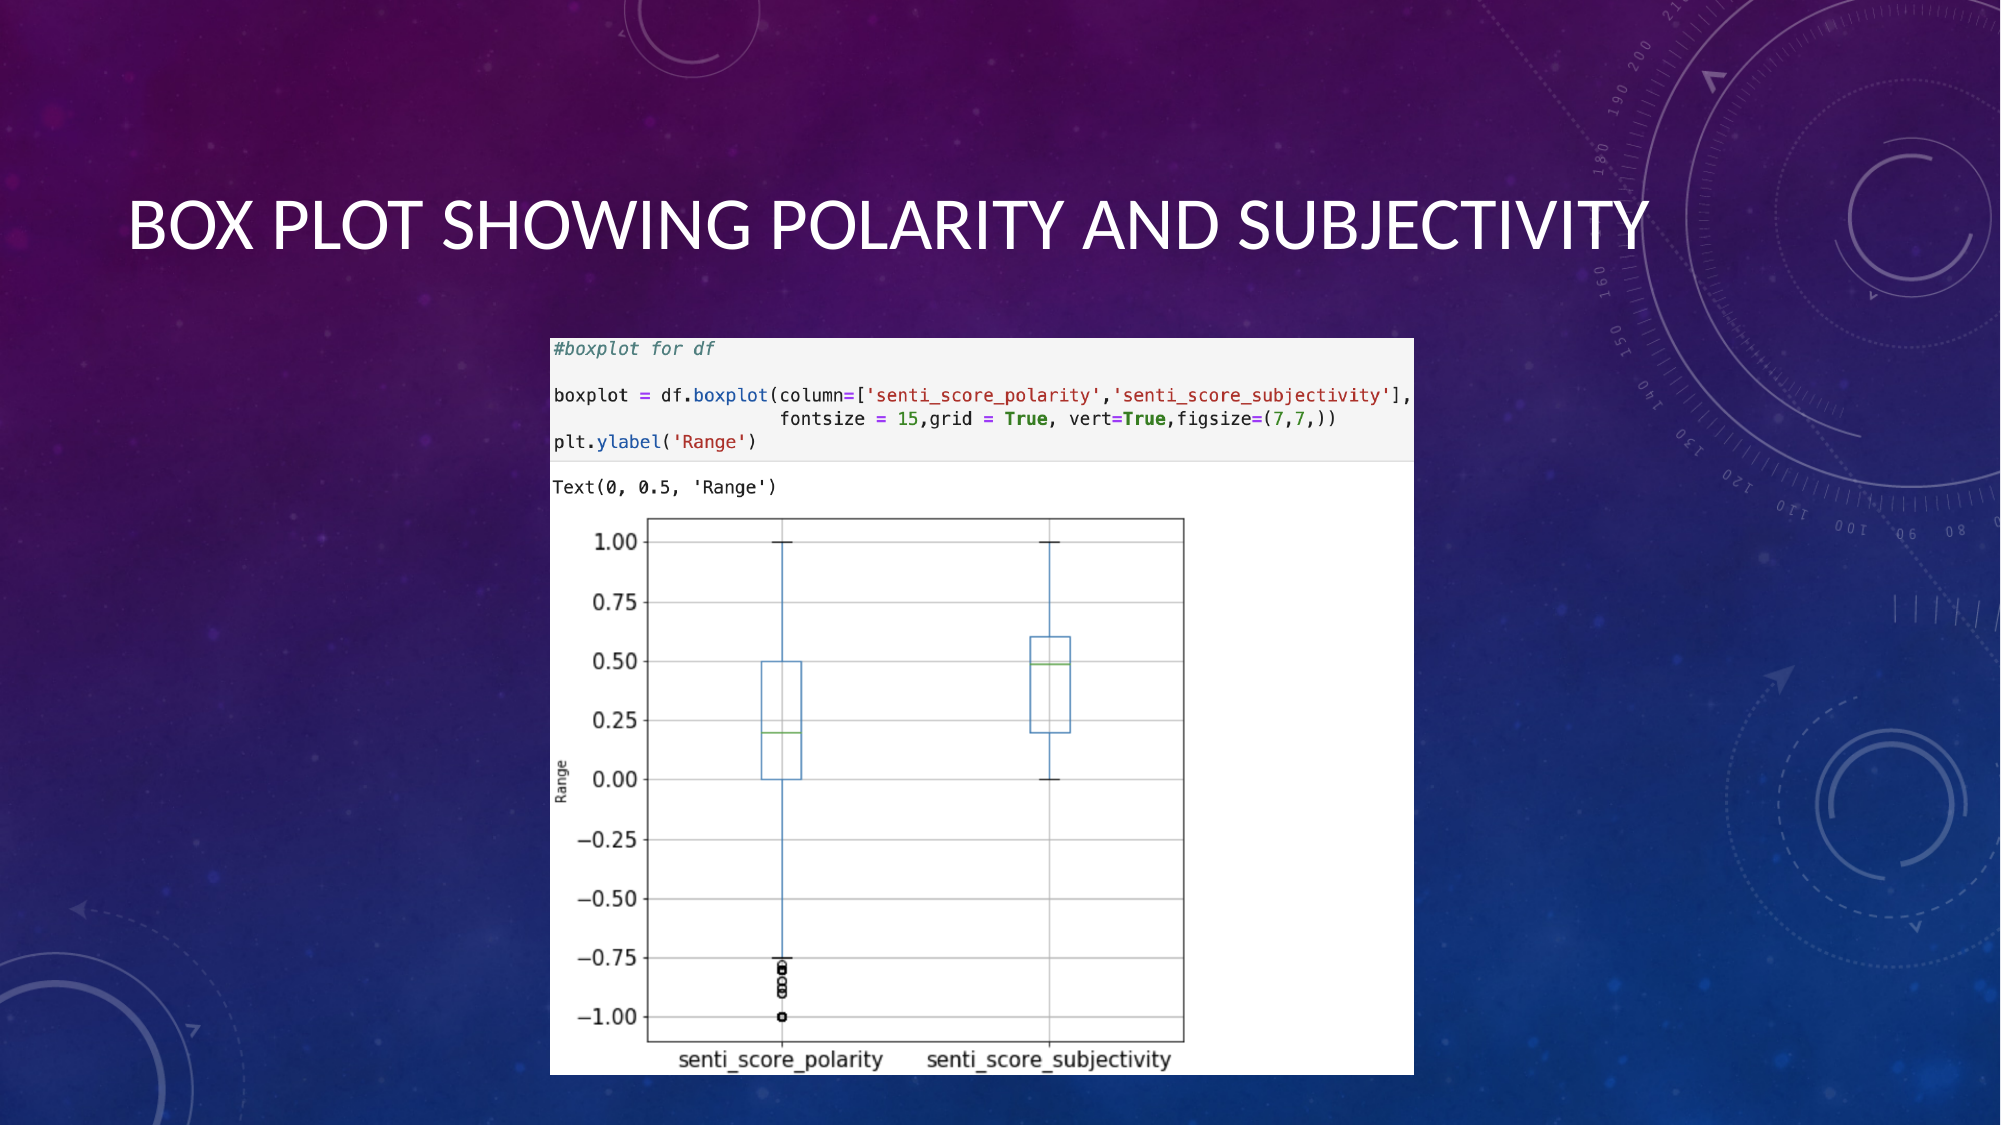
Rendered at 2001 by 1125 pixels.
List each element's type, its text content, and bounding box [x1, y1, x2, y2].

picture [0, 0, 2001, 1125]
title BOX PLOT SHOWING POLARITY AND SUBJECTIVITY [112, 99, 1775, 339]
